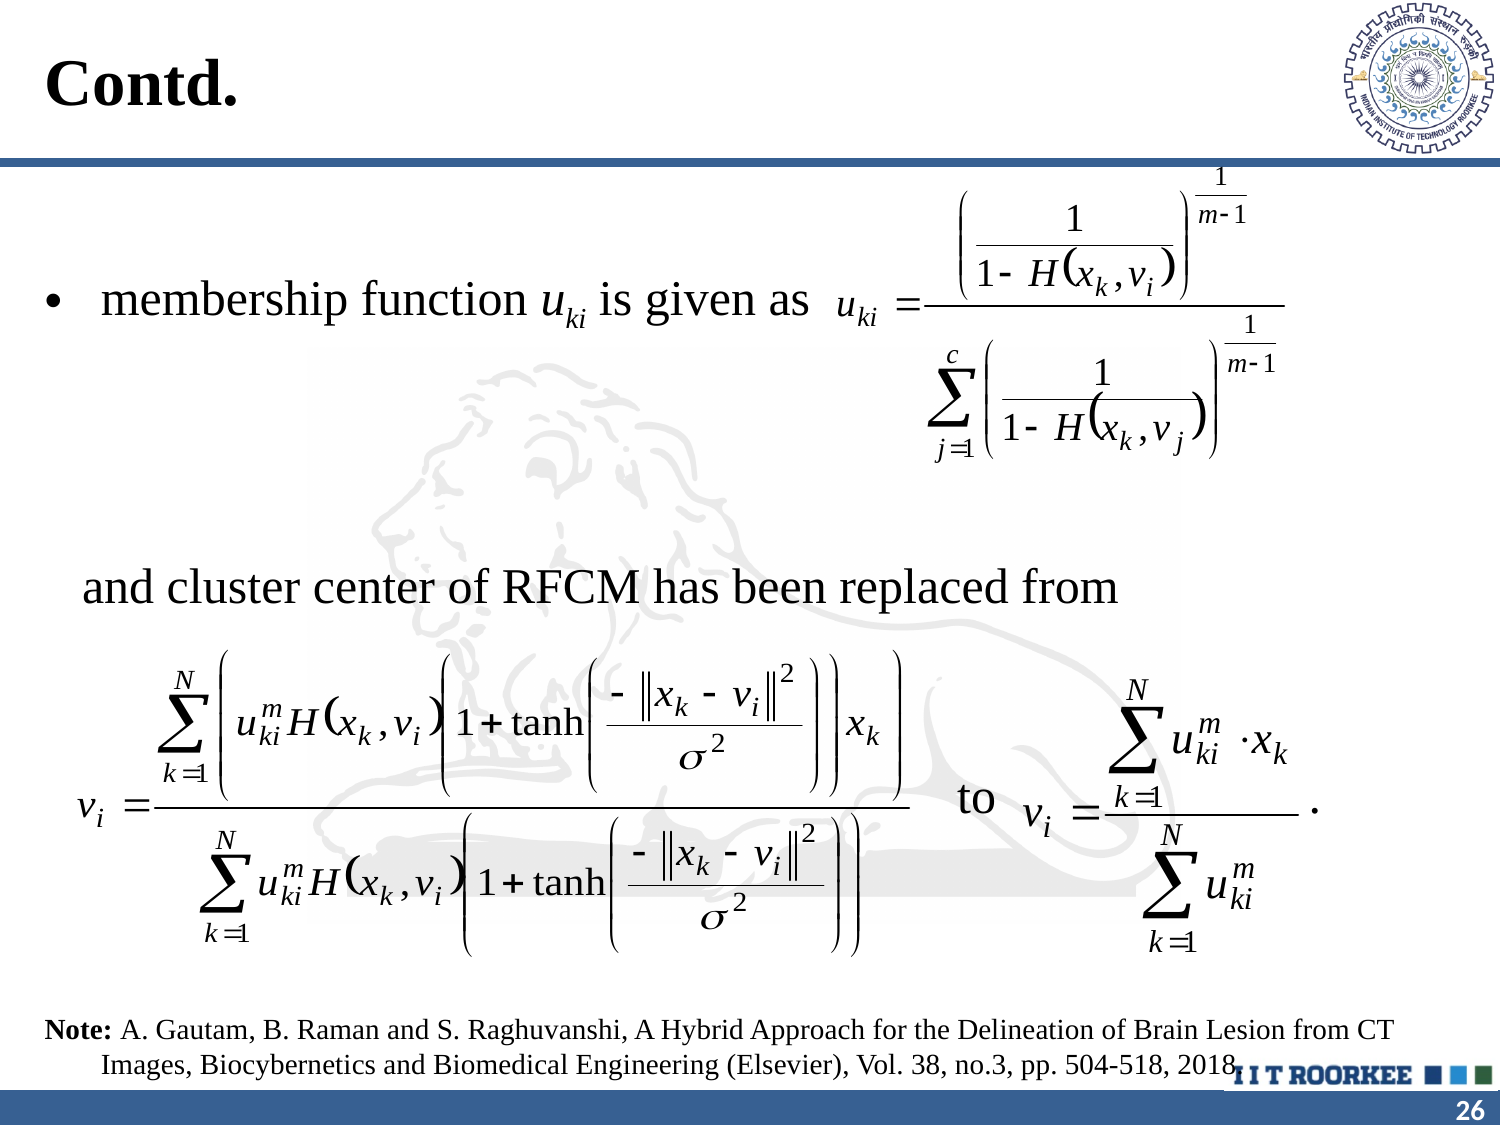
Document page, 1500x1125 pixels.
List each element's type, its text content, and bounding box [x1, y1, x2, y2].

title Contd. [29, 33, 1185, 125]
picture [1339, 0, 1500, 158]
list membership function uki is given as and cluster center of RFCM has been replaced from to . Note: A. Gautam, B. Raman and S. Raghuvanshi, A Hybrid Approach for the Delineation of Brain Lesion from CT Images, Biocybernetics and Biomedical Engineering (Elsevier), Vol. 38, no.3, pp. 504-518, 2018. [29, 188, 1468, 1072]
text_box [69, 639, 919, 968]
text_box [1014, 663, 1309, 967]
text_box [829, 153, 1293, 475]
picture [1224, 1057, 1498, 1091]
